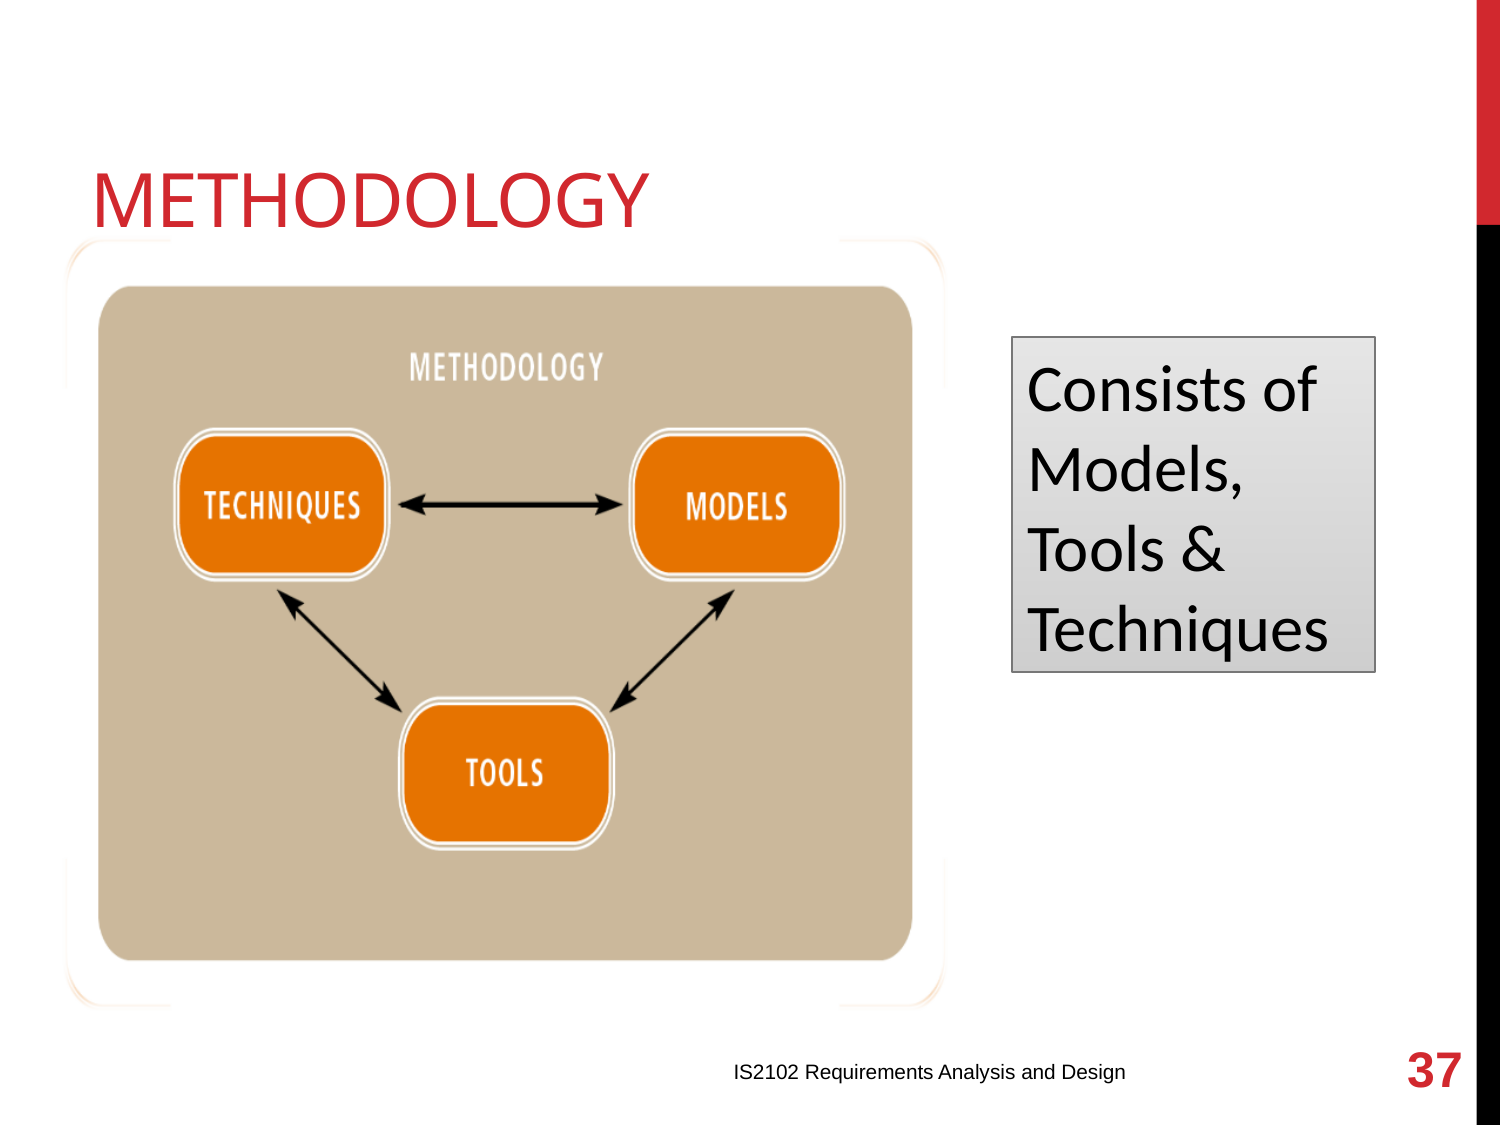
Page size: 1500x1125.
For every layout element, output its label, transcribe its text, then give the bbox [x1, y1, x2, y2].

title Methodology [75, 25, 1025, 250]
slide_number 37 [1262, 1037, 1479, 1098]
picture [61, 234, 951, 1013]
footer IS2102 Requirements Analysis and Design [718, 1051, 1238, 1112]
text_box Consists of Models, Tools & Techniques [1011, 336, 1376, 673]
